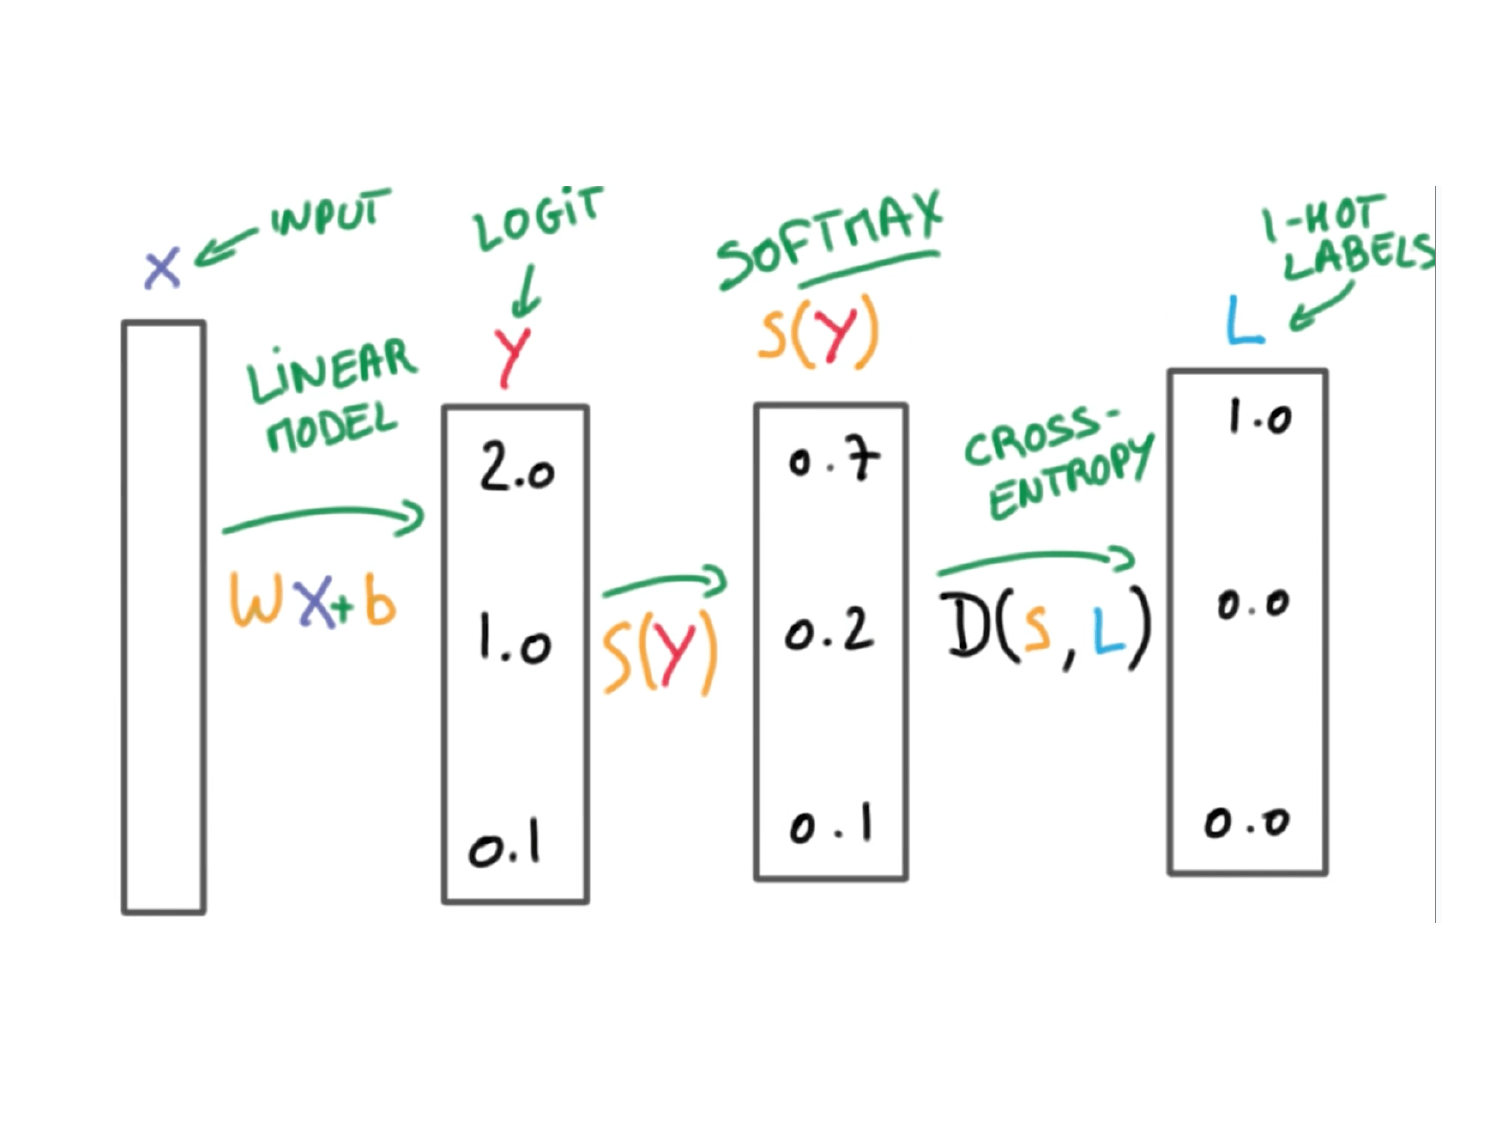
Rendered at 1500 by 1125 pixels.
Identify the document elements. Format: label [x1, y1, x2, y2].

picture [102, 186, 1442, 923]
